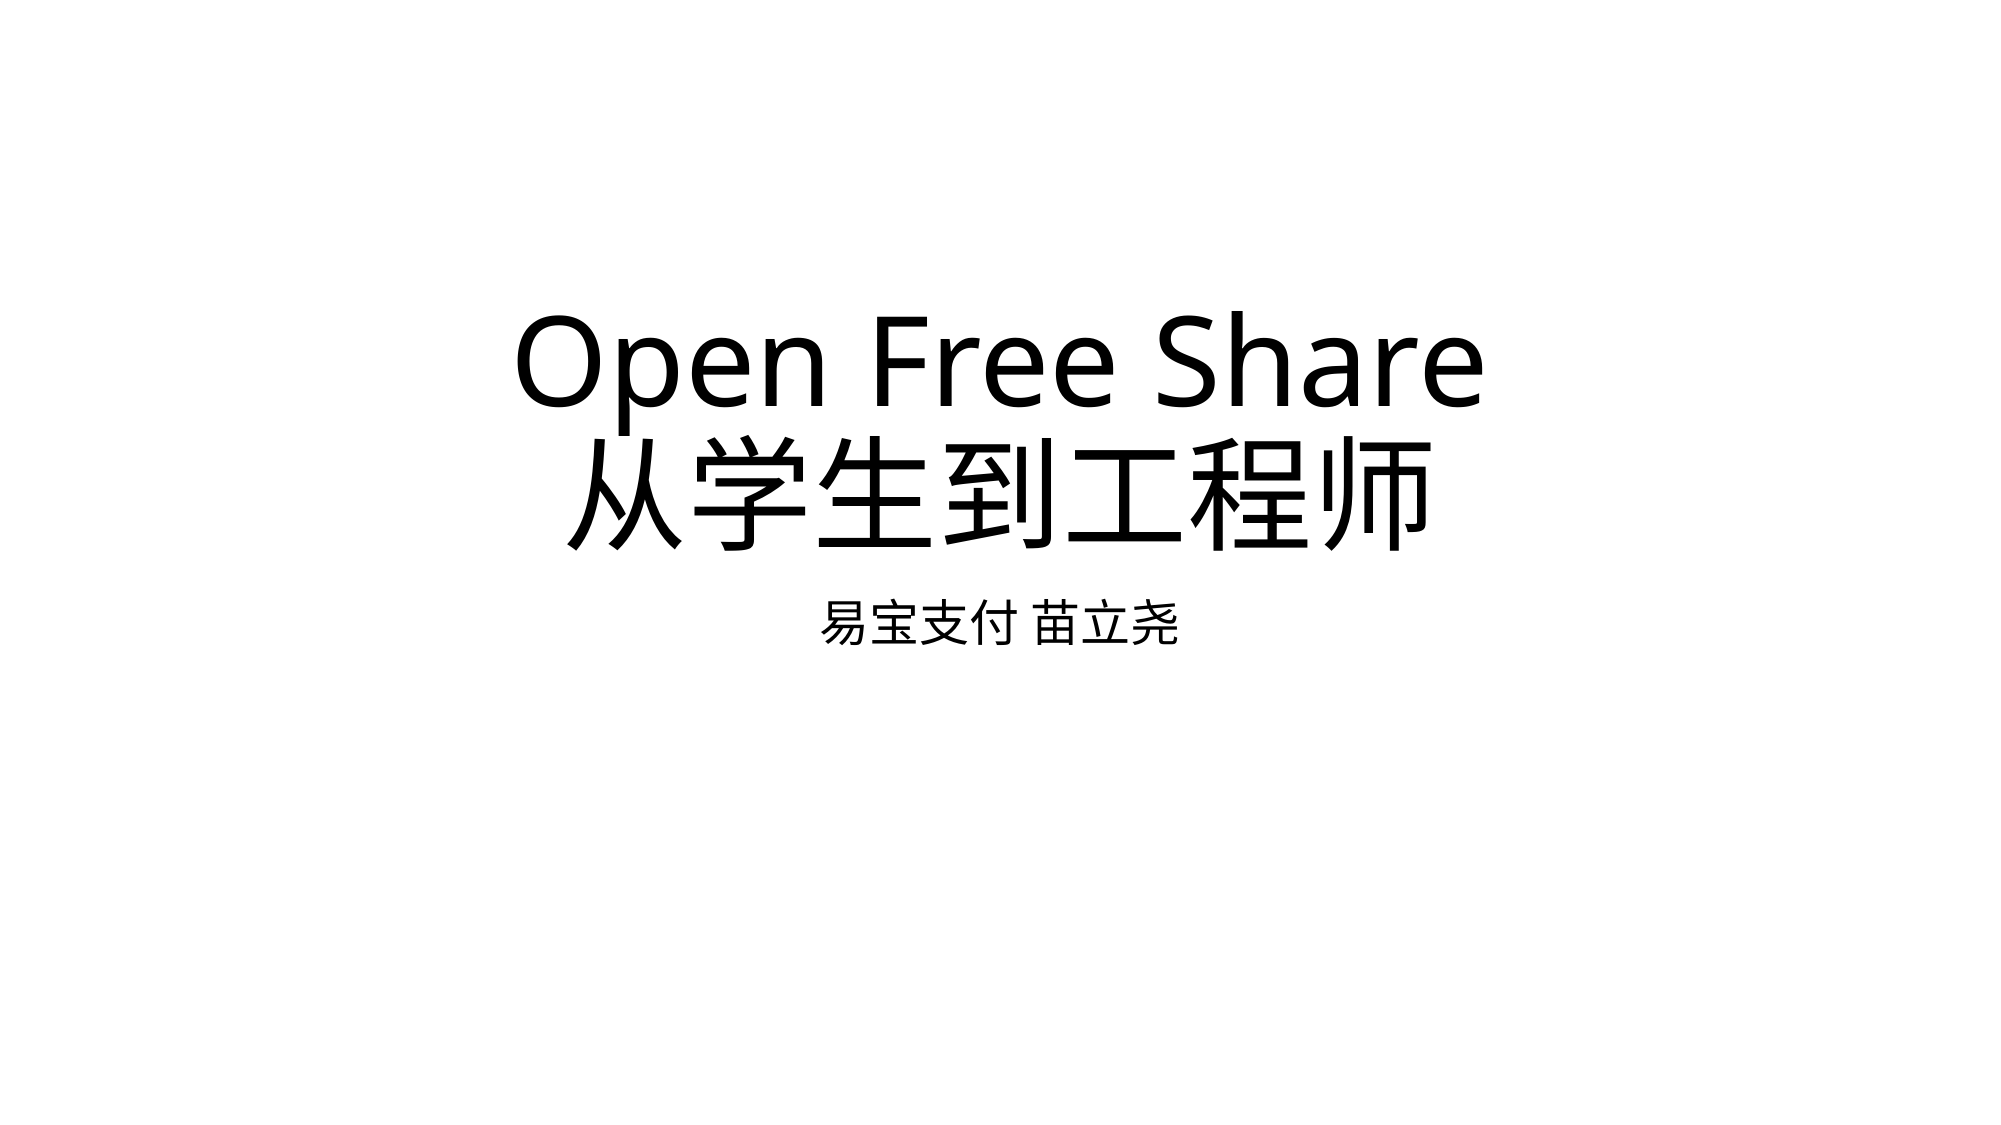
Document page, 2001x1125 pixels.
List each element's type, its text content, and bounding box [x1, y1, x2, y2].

subtitle 易宝支付 苗立尧 [249, 590, 1750, 863]
title Open Free Share 从学生到工程师 [249, 184, 1750, 576]
